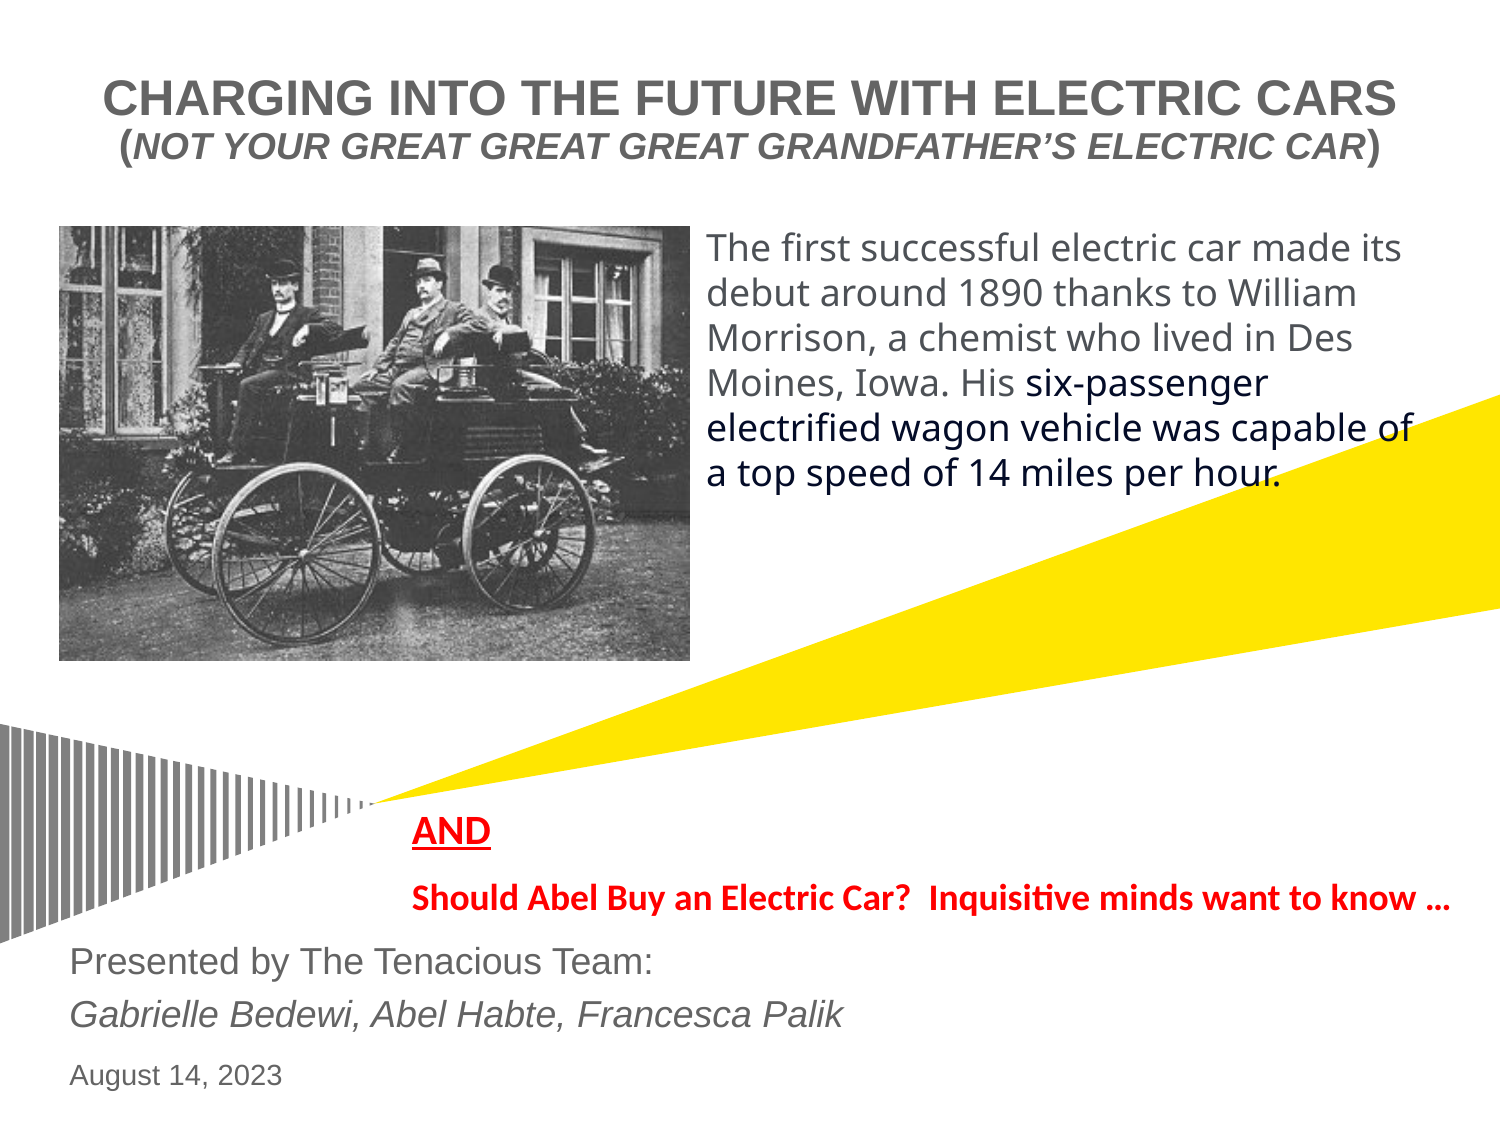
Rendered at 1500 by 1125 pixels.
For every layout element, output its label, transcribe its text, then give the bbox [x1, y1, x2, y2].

picture [59, 226, 690, 661]
title CHARGING INTO THE FUTURE WITH ELECTRIC CARS (NOT YOUR GREAT GREAT GREAT GRANDFATHER’S ELECTRIC CAR) [0, 74, 1500, 159]
text_box AND Should Abel Buy an Electric Car? Inquisitive minds want to know … [397, 792, 1500, 926]
text_box Presented by The Tenacious Team: Gabrielle Bedewi, Abel Habte, Francesca Palik August 14, 2023 [0, 874, 1420, 1125]
text_box The first successful electric car made its debut around 1890 thanks to William Morrison, a chemist who lived in Des Moines, Iowa. His six-passenger electrified wagon vehicle was capable of a top speed of 14 miles per hour. [691, 216, 1456, 502]
